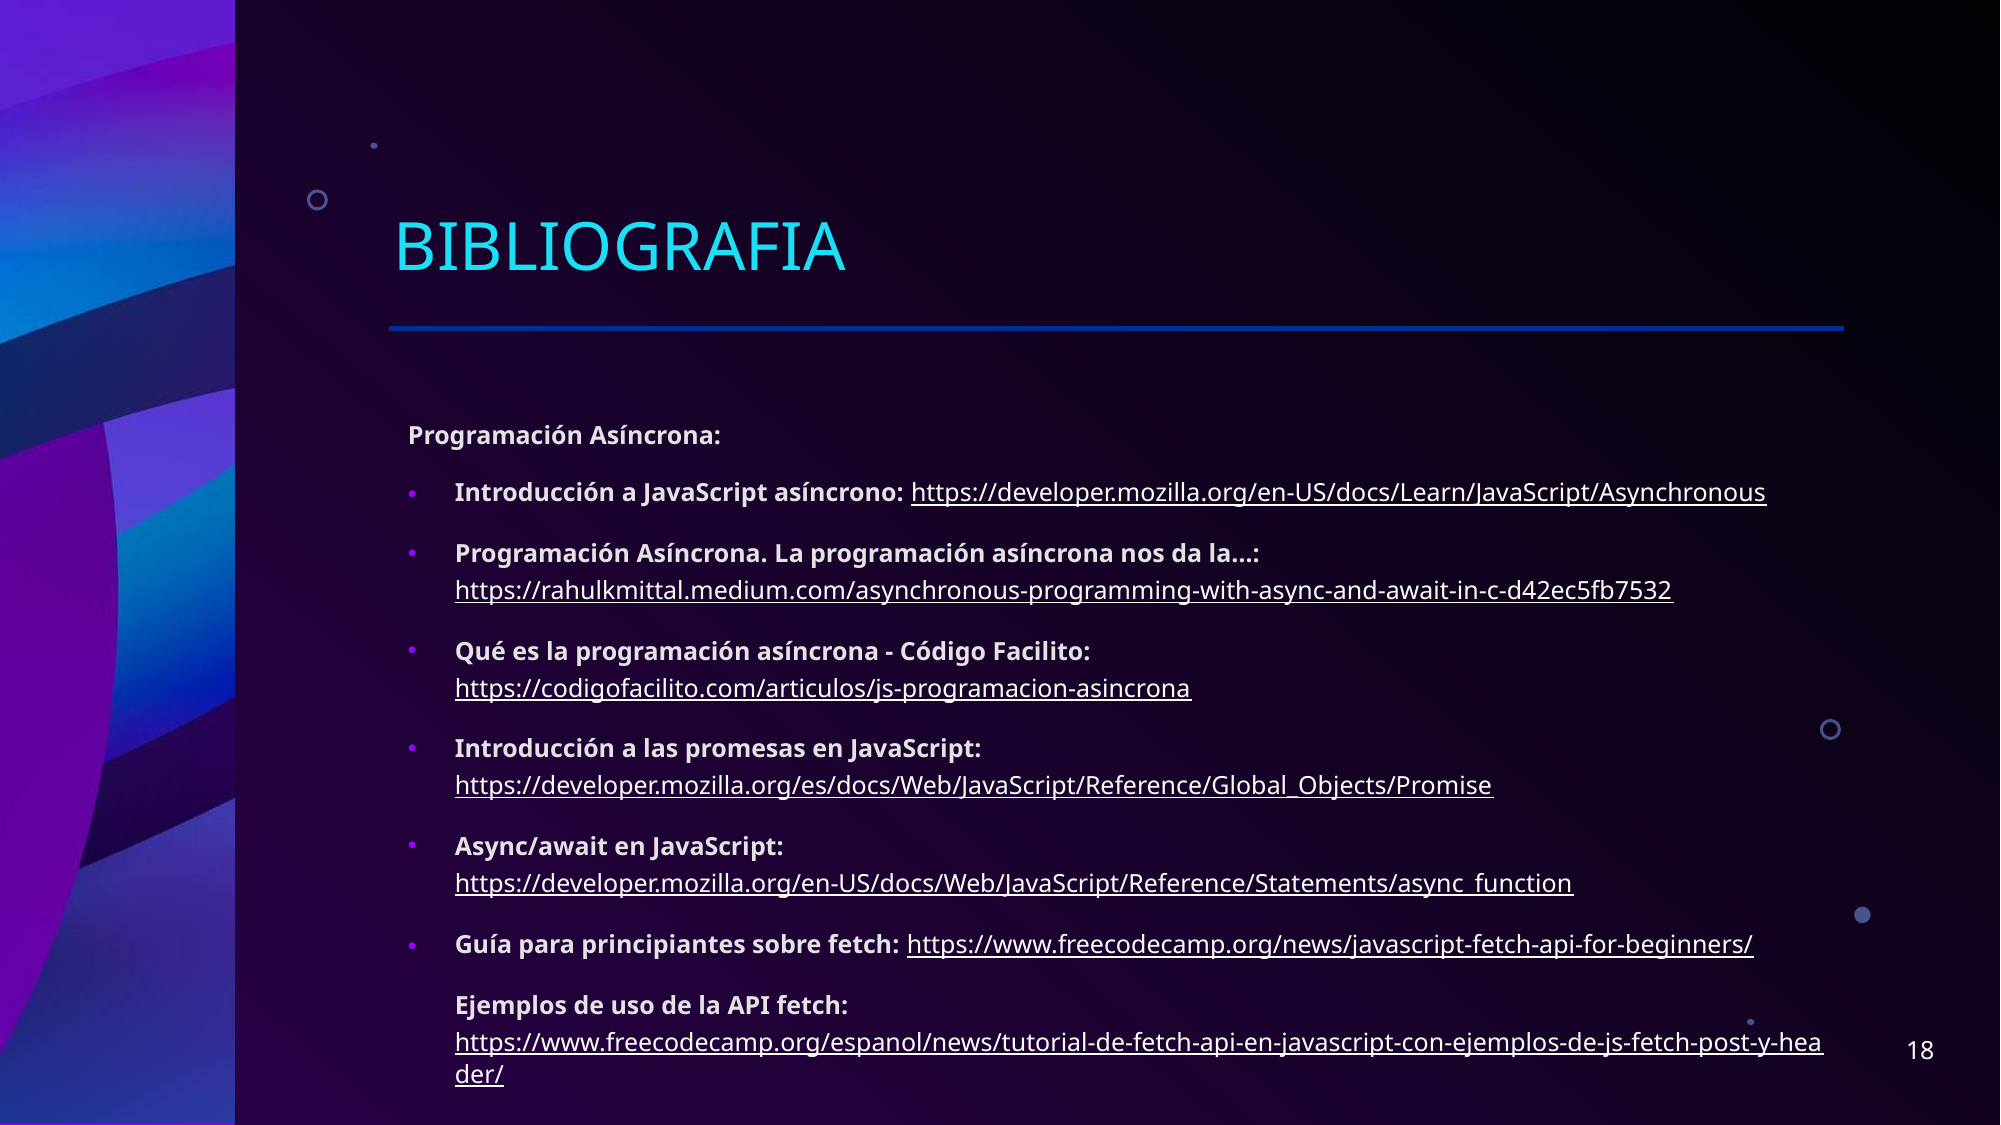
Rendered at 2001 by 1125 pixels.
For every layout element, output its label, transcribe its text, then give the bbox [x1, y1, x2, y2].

list Programación Asíncrona: Introducción a JavaScript asíncrono: https://developer.mozilla.org/en-US/docs/Learn/JavaScript/Asynchronous Programación Asíncrona. La programación asíncrona nos da la…: https://rahulkmittal.medium.com/asynchronous-programming-with-async-and-await-in-c-d42ec5fb7532 Qué es la programación asíncrona - Código Facilito: https://codigofacilito.com/articulos/js-programacion-asincrona Introducción a las promesas en JavaScript: https://developer.mozilla.org/es/docs/Web/JavaScript/Reference/Global_Objects/Promise Async/await en JavaScript: https://developer.mozilla.org/en-US/docs/Web/JavaScript/Reference/Statements/async_function Guía para principiantes sobre fetch: https://www.freecodecamp.org/news/javascript-fetch-api-for-beginners/ Ejemplos de uso de la API fetch: https://www.freecodecamp.org/espanol/news/tutorial-de-fetch-api-en-javascript-con-ejemplos-de-js-fetch-post-y-header/ [392, 405, 1844, 1079]
title bibliografia [393, 26, 1845, 292]
picture [0, 0, 235, 1124]
slide_number 18 [1499, 1021, 1950, 1082]
